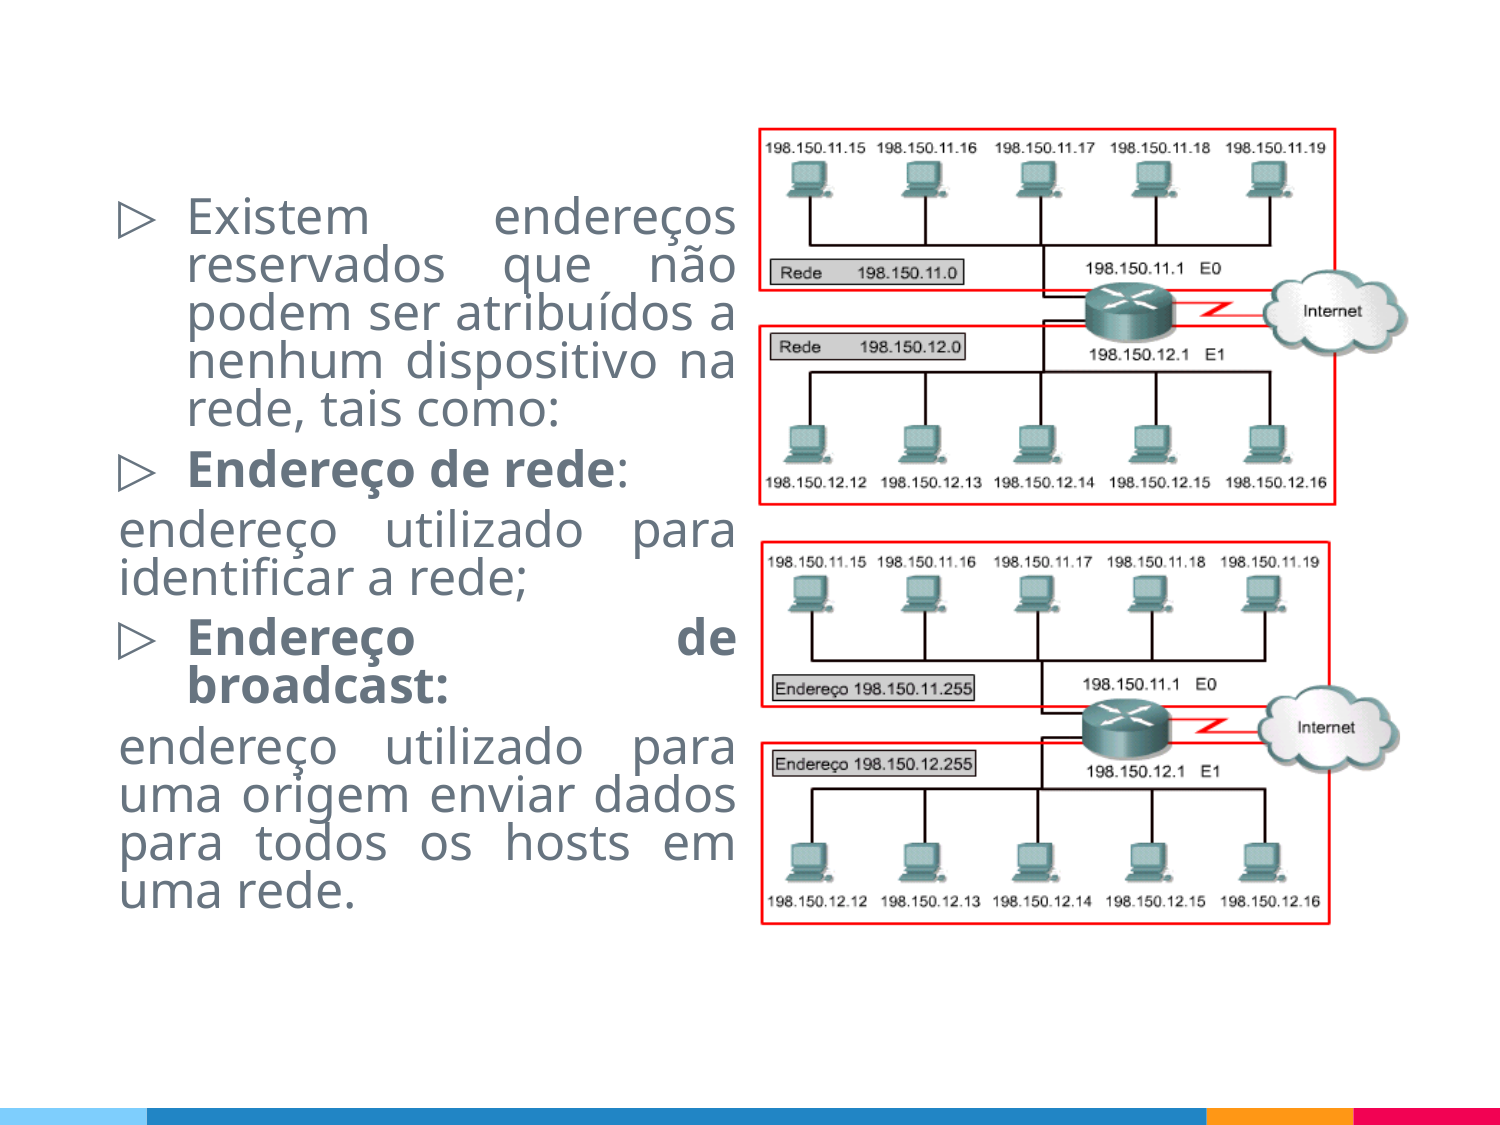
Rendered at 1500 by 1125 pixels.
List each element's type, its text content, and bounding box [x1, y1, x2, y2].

picture [749, 120, 1413, 511]
text_box Existem endereços reservados que não podem ser atribuídos a nenhum dispositivo na rede, tais como: Endereço de rede: endereço utilizado para identificar a rede; Endereço de broadcast: endereço utilizado para uma origem enviar dados para todos os hosts em uma rede. [99, 190, 750, 924]
picture [749, 533, 1401, 929]
